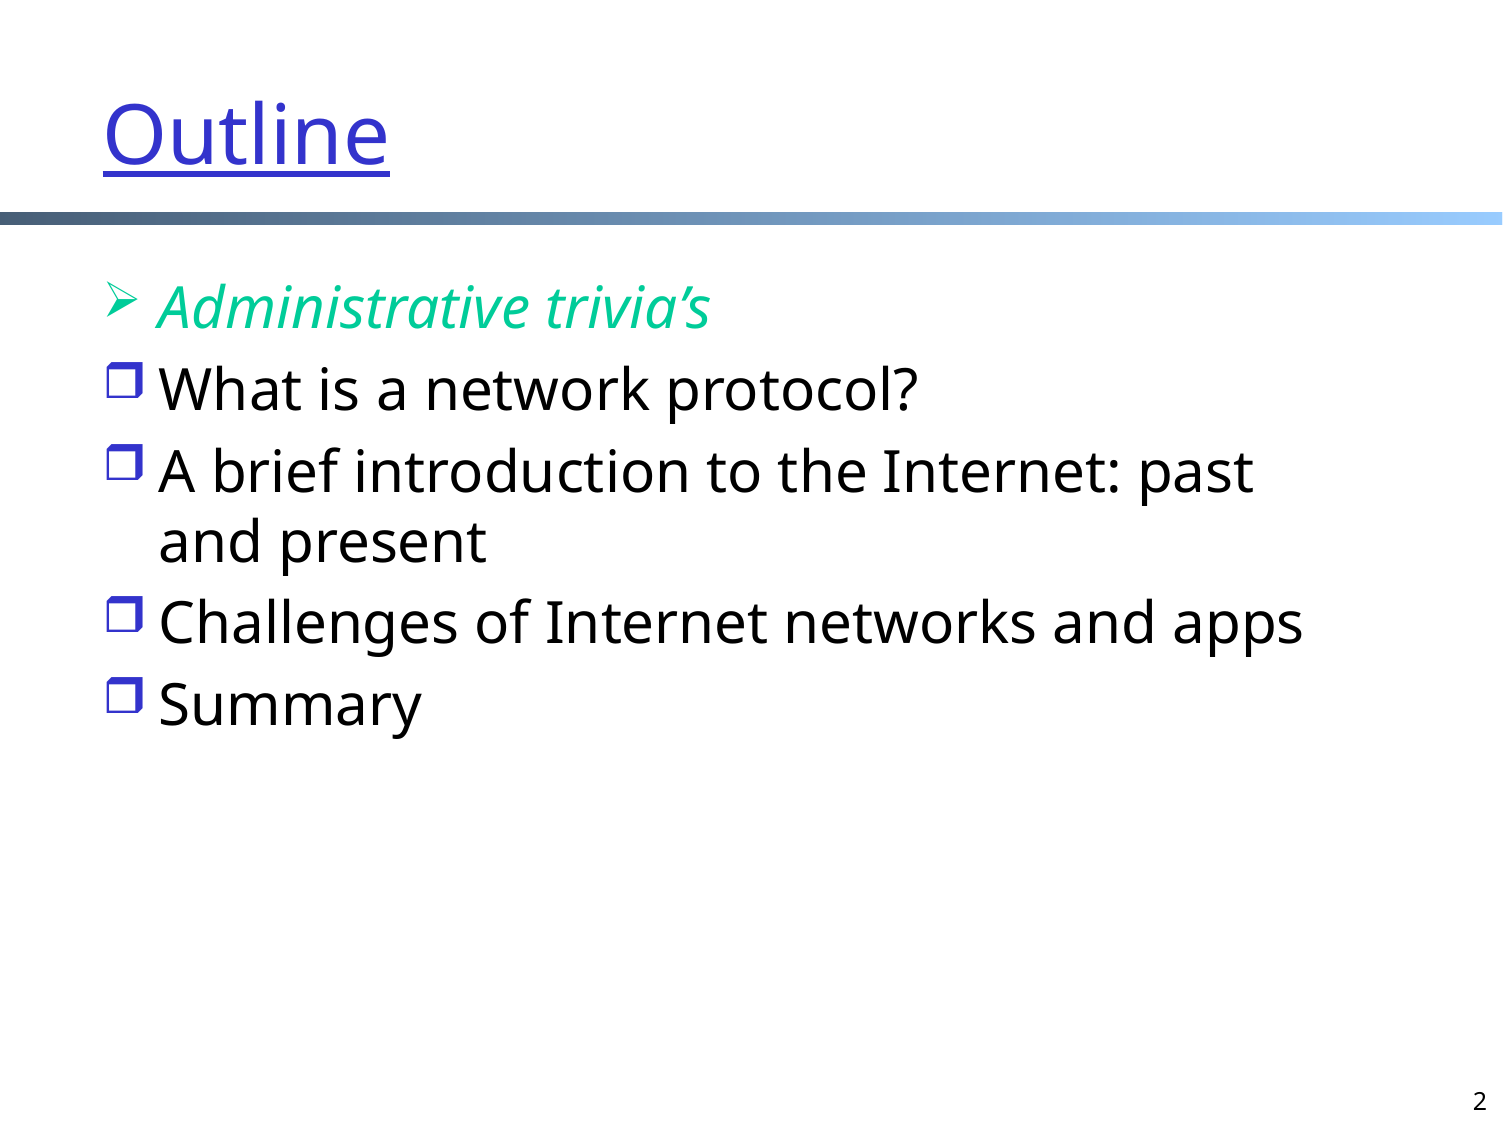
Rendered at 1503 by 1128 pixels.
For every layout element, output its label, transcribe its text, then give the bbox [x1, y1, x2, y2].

list Administrative trivia’s What is a network protocol? A brief introduction to the Internet: past and present Challenges of Internet networks and apps Summary [87, 263, 1365, 1027]
slide_number 2 [1151, 1051, 1503, 1128]
title Outline [87, 37, 1365, 226]
